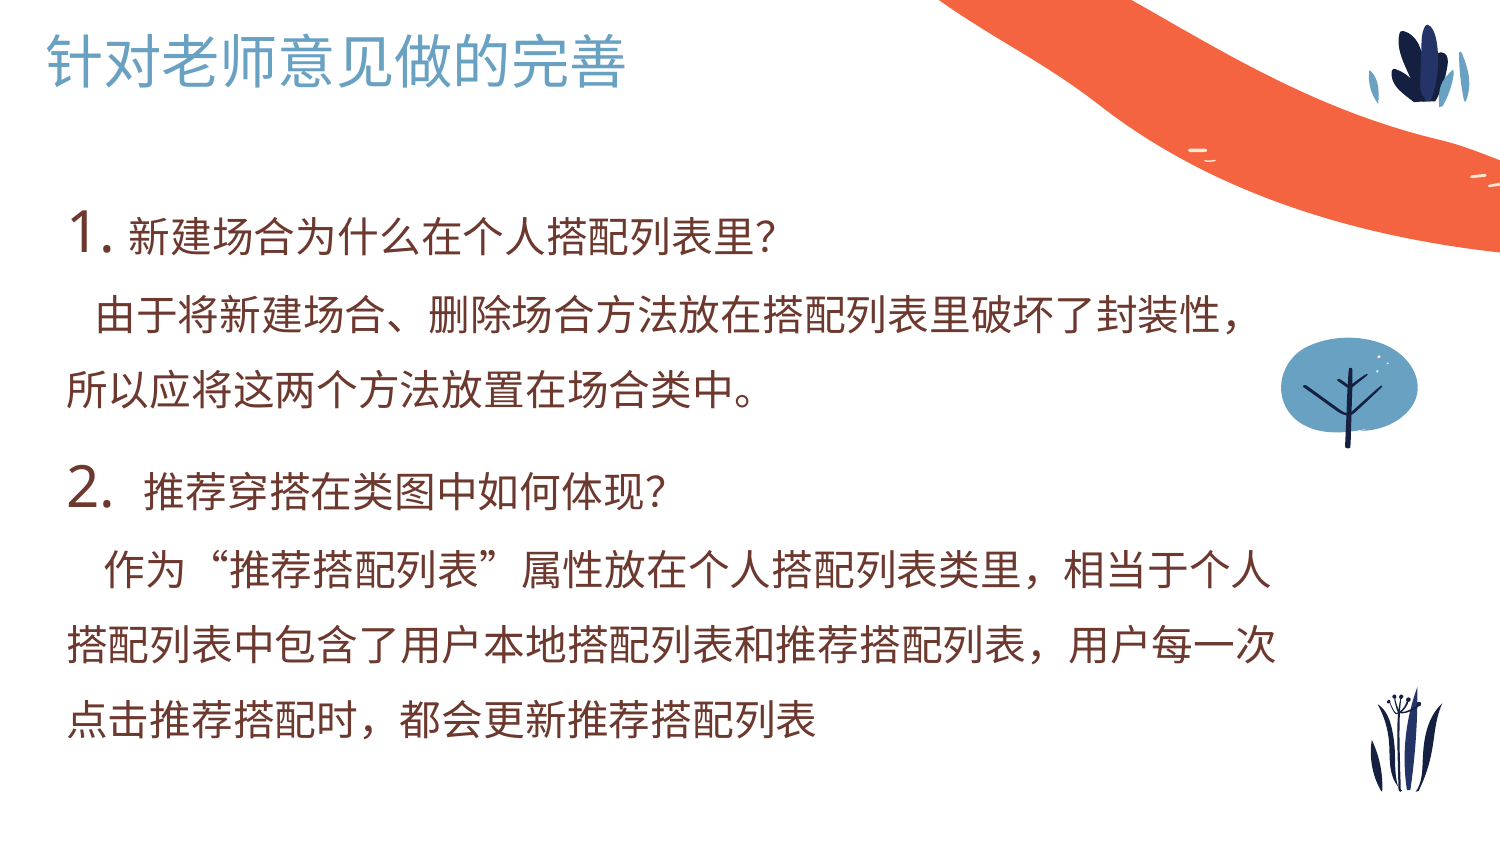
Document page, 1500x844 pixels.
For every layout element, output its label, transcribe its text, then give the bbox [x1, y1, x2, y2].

text_box 1.新建场合为什么在个人搭配列表里？ 由于将新建场合、删除场合方法放在搭配列表里破坏了封装性，所以应将这两个方法放置在场合类中。 2. 推荐穿搭在类图中如何体现？ 作为“推荐搭配列表”属性放在个人搭配列表类里，相当于个人搭配列表中包含了用户本地搭配列表和推荐搭配列表，用户每一次点击推荐搭配时，都会更新推荐搭配列表 [51, 151, 1313, 752]
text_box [1275, 337, 1423, 449]
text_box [592, 0, 1500, 215]
text_box 针对老师意见做的完善 [30, 18, 587, 103]
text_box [1368, 686, 1443, 793]
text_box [1367, 24, 1471, 108]
